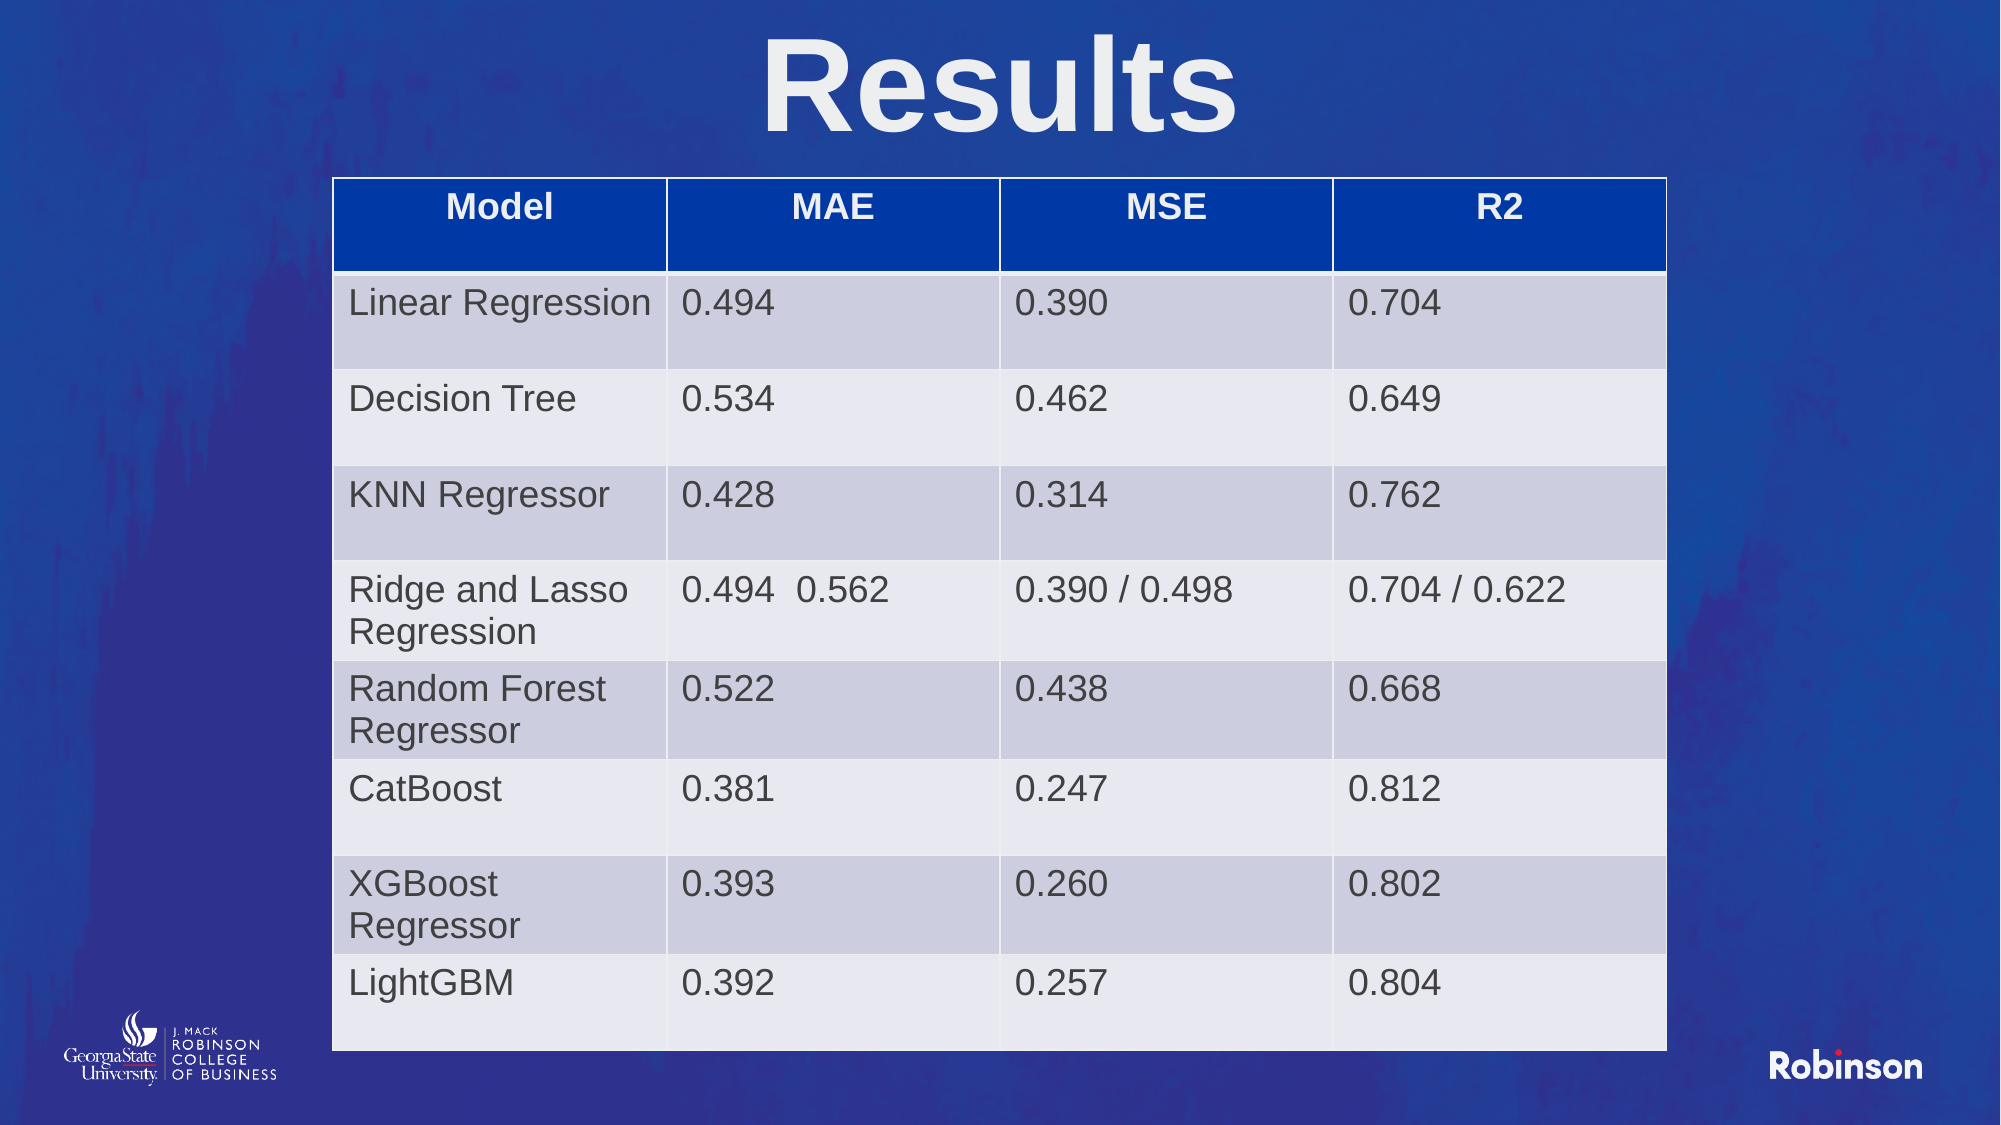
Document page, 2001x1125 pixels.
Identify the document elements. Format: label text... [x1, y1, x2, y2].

table_cell XGBoost Regressor [334, 856, 666, 954]
table_cell 0.462 [1001, 370, 1332, 465]
table_cell 0.494 [668, 276, 999, 369]
table_header MAE [668, 179, 999, 271]
table_cell 0.668 [1334, 661, 1666, 759]
table_cell 0.704 [1334, 276, 1666, 369]
table_header Model [334, 179, 666, 271]
table_cell 0.314 [1001, 466, 1332, 560]
table_cell 0.392 [668, 955, 999, 1049]
table_cell Ridge and Lasso Regression [334, 562, 666, 660]
table_cell 0.428 [668, 466, 999, 560]
table_cell 0.260 [1001, 856, 1332, 954]
table_cell 0.804 [1334, 955, 1666, 1049]
table_cell LightGBM [334, 955, 666, 1049]
table_cell 0.812 [1334, 760, 1666, 854]
table_cell 0.247 [1001, 760, 1332, 854]
table_cell 0.762 [1334, 466, 1666, 560]
table_header R2 [1334, 179, 1666, 271]
table_cell Linear Regression [334, 276, 666, 369]
table_cell KNN Regressor [334, 466, 666, 560]
table_cell 0.257 [1001, 955, 1332, 1049]
title Results [249, 0, 1750, 158]
table_cell CatBoost [334, 760, 666, 854]
table_cell 0.534 [668, 370, 999, 465]
table_cell 0.494 0.562 [668, 562, 999, 660]
table_cell 0.438 [1001, 661, 1332, 759]
table_cell 0.381 [668, 760, 999, 854]
table_cell Decision Tree [334, 370, 666, 465]
table_cell 0.802 [1334, 856, 1666, 954]
table_cell 0.390 / 0.498 [1001, 562, 1332, 660]
table_cell Random Forest Regressor [334, 661, 666, 759]
table_cell 0.390 [1001, 276, 1332, 369]
table_cell 0.393 [668, 856, 999, 954]
table_cell 0.522 [668, 661, 999, 759]
table_cell 0.649 [1334, 370, 1666, 465]
table_header MSE [1001, 179, 1332, 271]
table_cell 0.704 / 0.622 [1334, 562, 1666, 660]
picture [0, 0, 2001, 1125]
